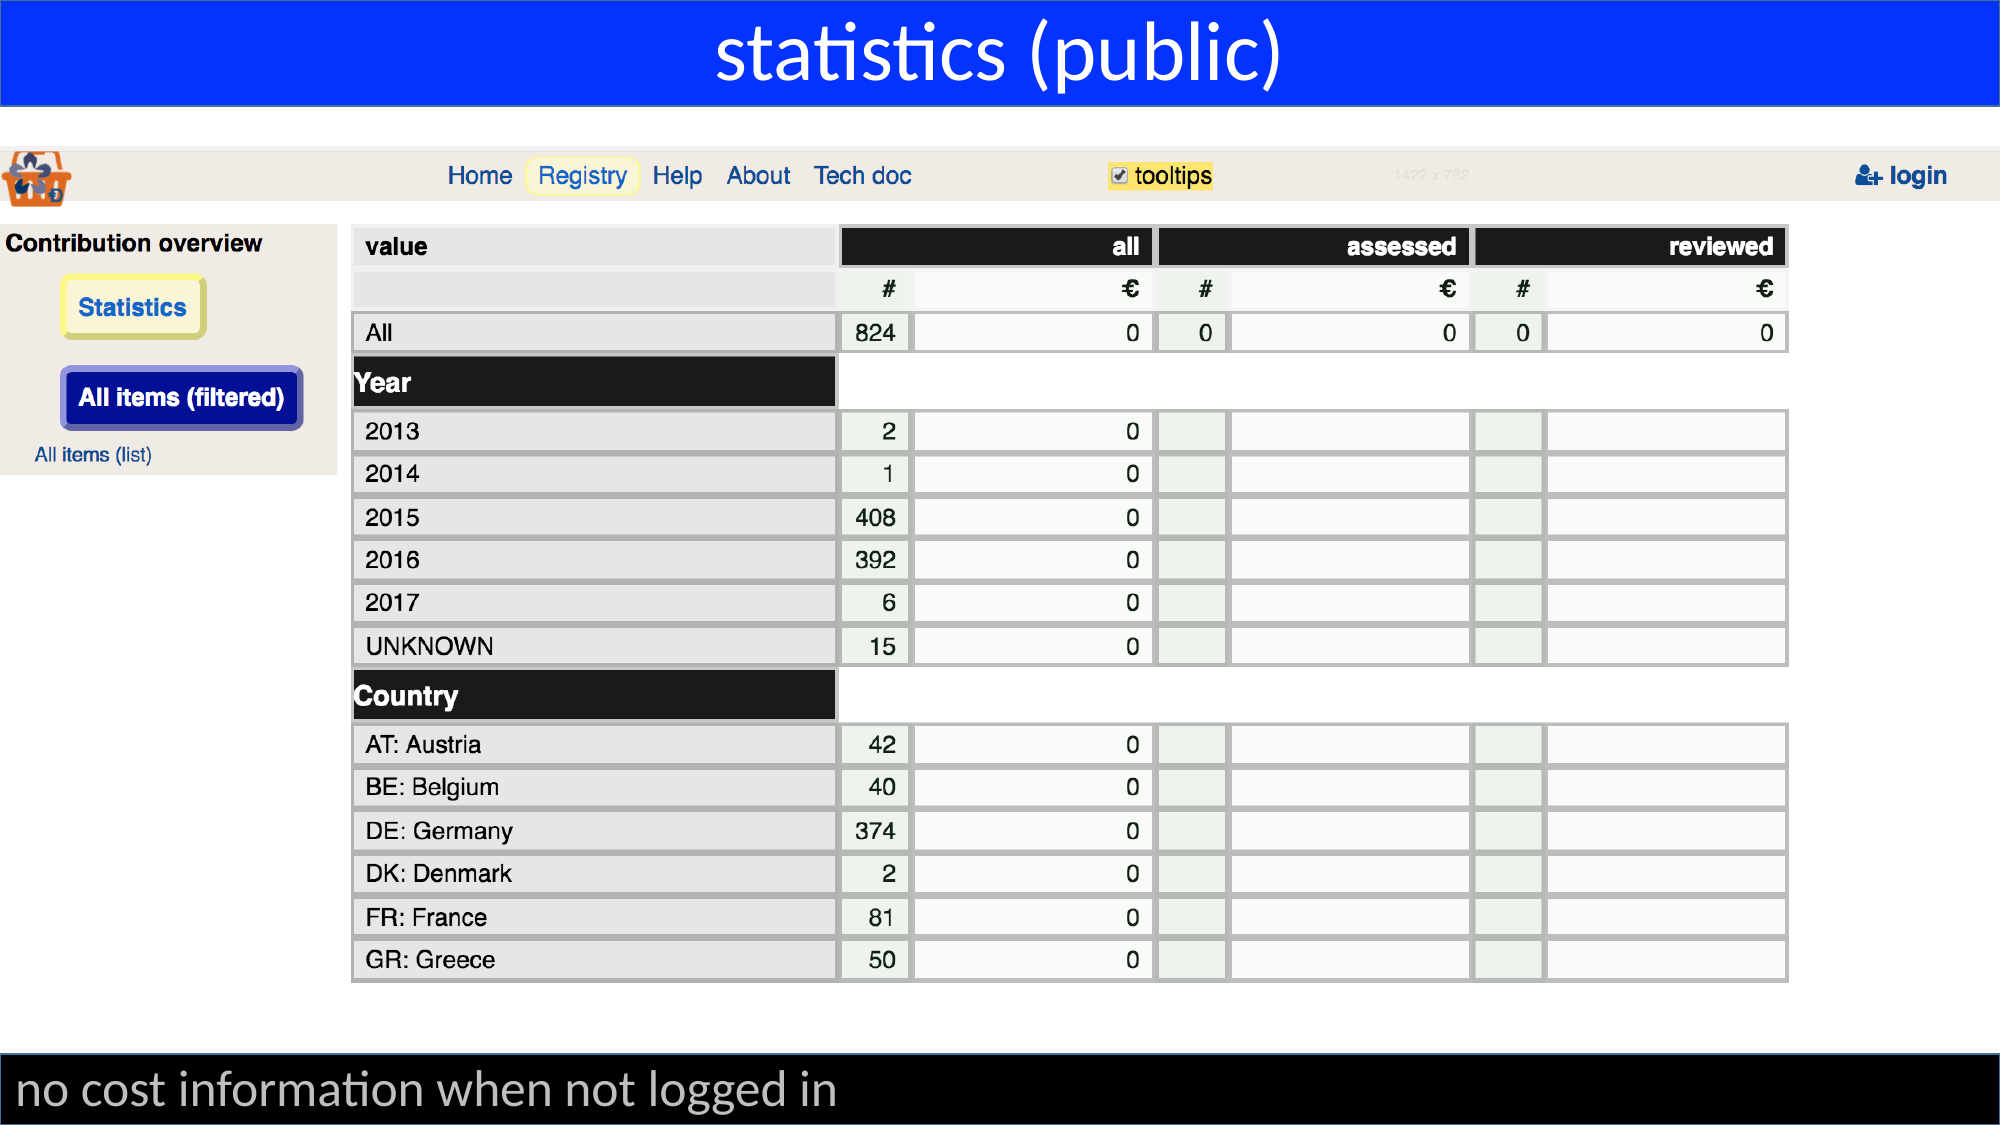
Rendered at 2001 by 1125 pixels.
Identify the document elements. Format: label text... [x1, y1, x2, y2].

picture [0, 146, 2000, 983]
title statistics (public) [0, 0, 2000, 107]
text_box no cost information when not logged in [0, 1053, 2000, 1125]
